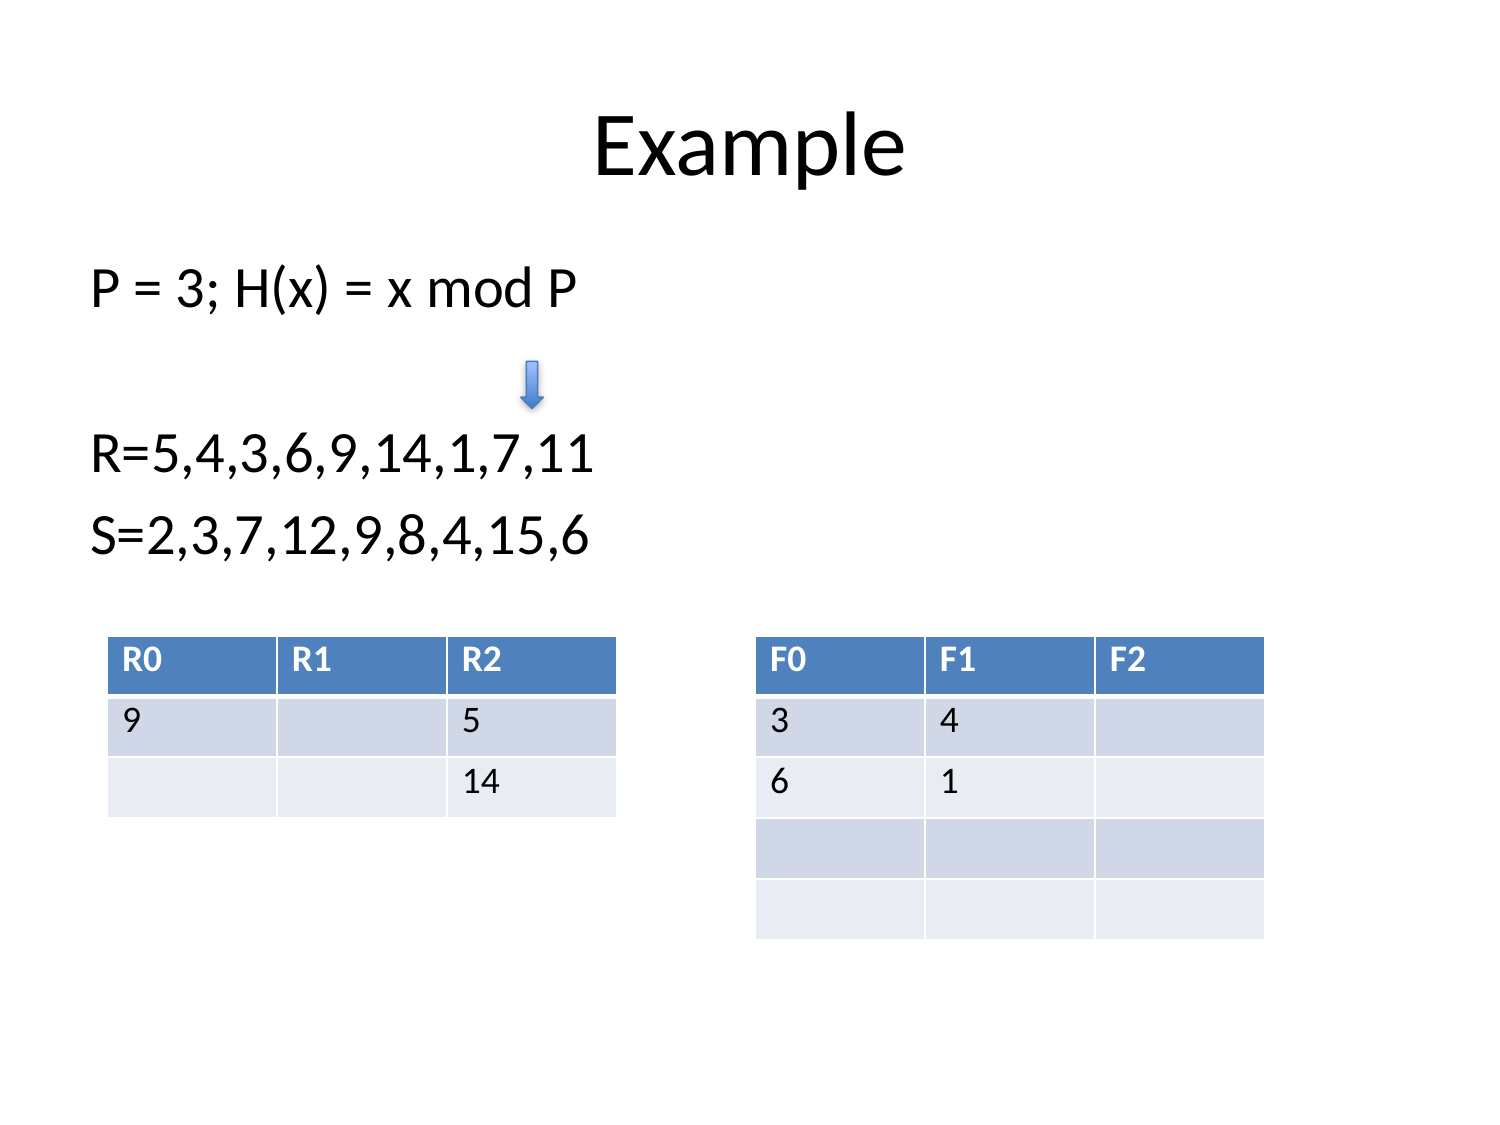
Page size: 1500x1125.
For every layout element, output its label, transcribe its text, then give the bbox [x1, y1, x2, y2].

title Example [75, 45, 1425, 233]
table_cell [926, 819, 1094, 878]
table_header F2 [1096, 637, 1264, 694]
table_cell 5 [448, 699, 616, 756]
table_cell [1096, 819, 1264, 878]
table_cell 14 [448, 758, 616, 817]
text_box [520, 360, 544, 410]
table_cell 1 [926, 758, 1094, 817]
table_cell [278, 758, 446, 817]
table_cell [1096, 699, 1264, 756]
table_cell 6 [756, 758, 924, 817]
table_cell [1096, 880, 1264, 939]
table_cell [756, 880, 924, 939]
table_cell [926, 880, 1094, 939]
table_cell [108, 758, 276, 817]
table_cell 4 [926, 699, 1094, 756]
table_cell [756, 819, 924, 878]
table_cell [1096, 758, 1264, 817]
table_header R0 [108, 637, 276, 694]
list P = 3; H(x) = x mod P R=5,4,3,6,9,14,1,7,11 S=2,3,7,12,9,8,4,15,6 [75, 241, 1425, 574]
table_header R1 [278, 637, 446, 694]
table_header F1 [926, 637, 1094, 694]
table_cell 3 [756, 699, 924, 756]
table_header F0 [756, 637, 924, 694]
table_header R2 [448, 637, 616, 694]
table_cell 9 [108, 699, 276, 756]
table_cell [278, 699, 446, 756]
